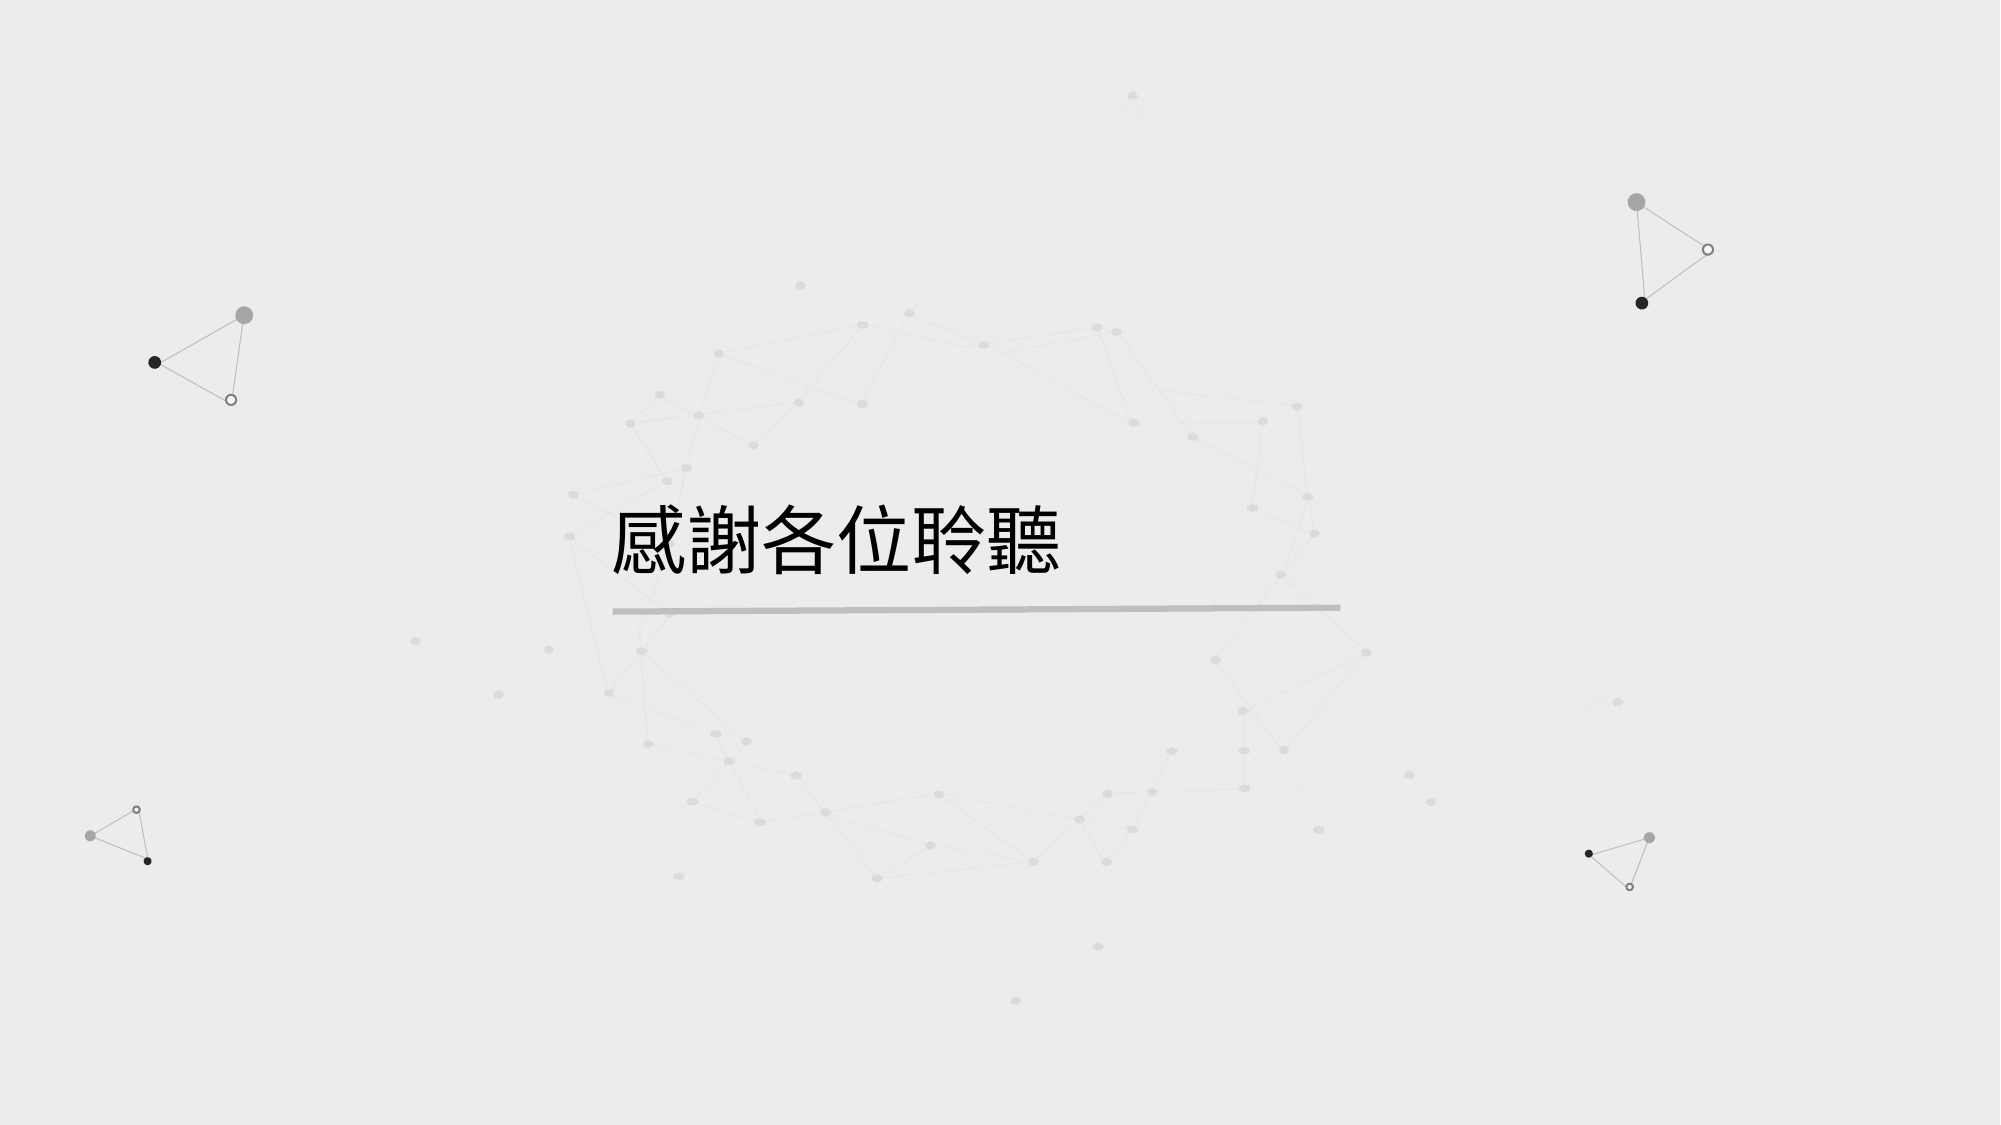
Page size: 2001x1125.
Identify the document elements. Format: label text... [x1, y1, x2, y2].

text_box [279, 89, 1653, 1125]
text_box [150, 317, 265, 410]
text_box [1608, 209, 1722, 303]
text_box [1598, 824, 1660, 894]
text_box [612, 607, 1341, 612]
text_box 感謝各位聆聽 [596, 486, 1360, 592]
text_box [88, 797, 151, 867]
